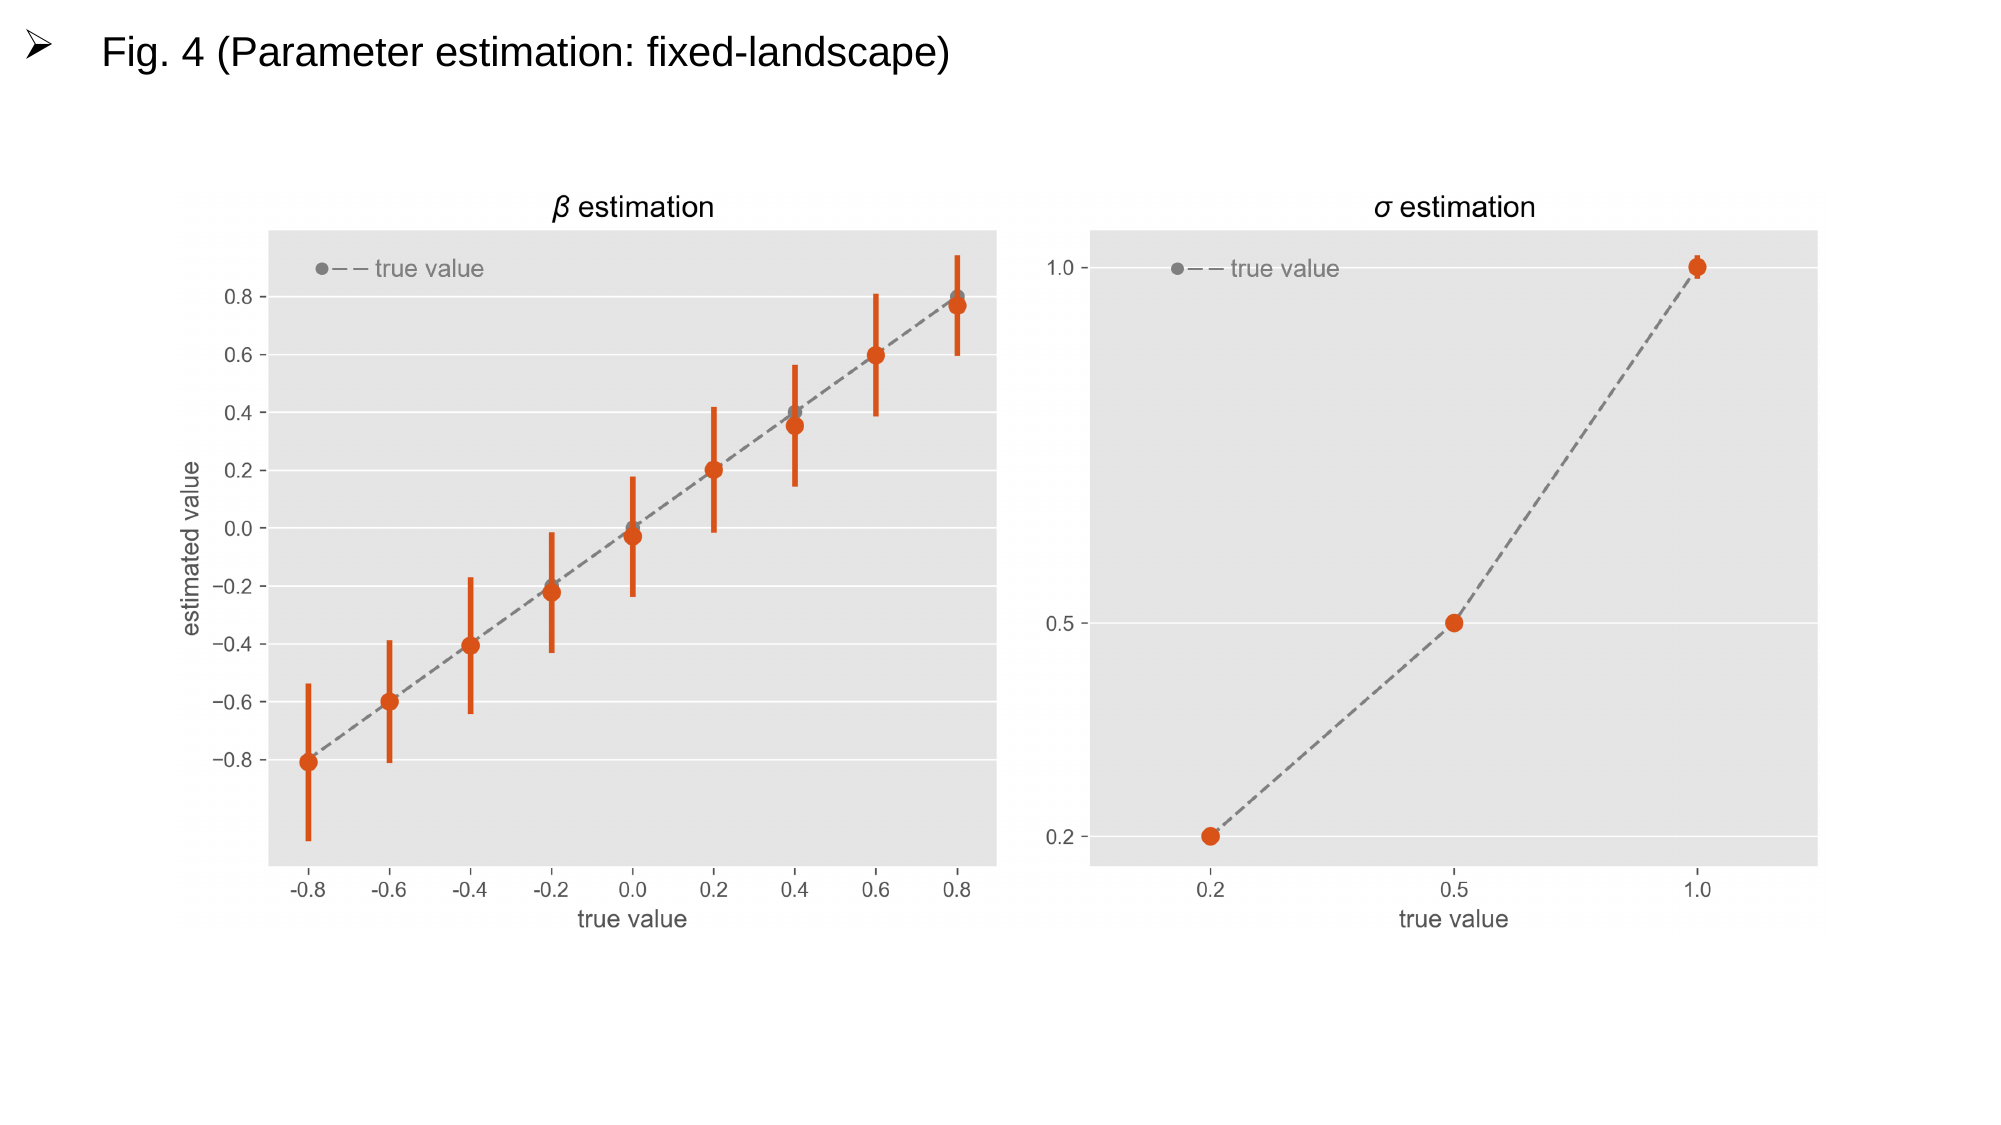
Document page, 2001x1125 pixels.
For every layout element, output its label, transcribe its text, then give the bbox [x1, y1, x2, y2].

picture [174, 187, 1825, 938]
text_box Fig. 4 (Parameter estimation: fixed-landscape) [7, 17, 1091, 82]
